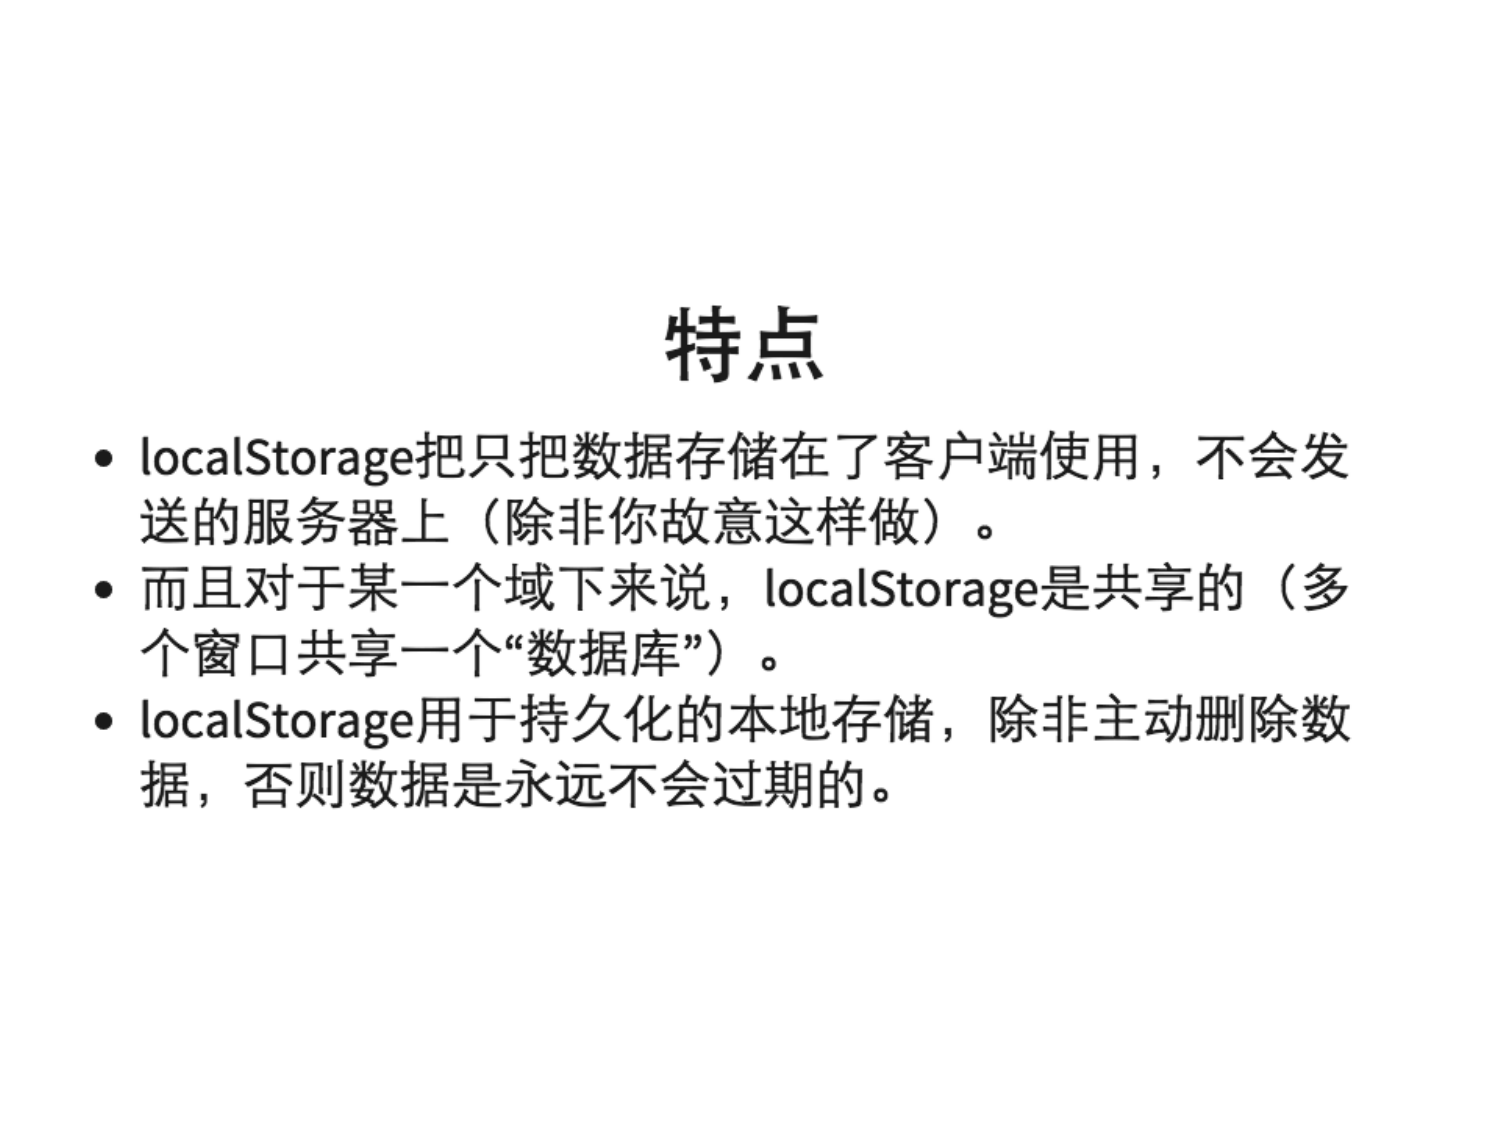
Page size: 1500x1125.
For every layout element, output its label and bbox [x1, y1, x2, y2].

picture [0, 212, 1500, 913]
